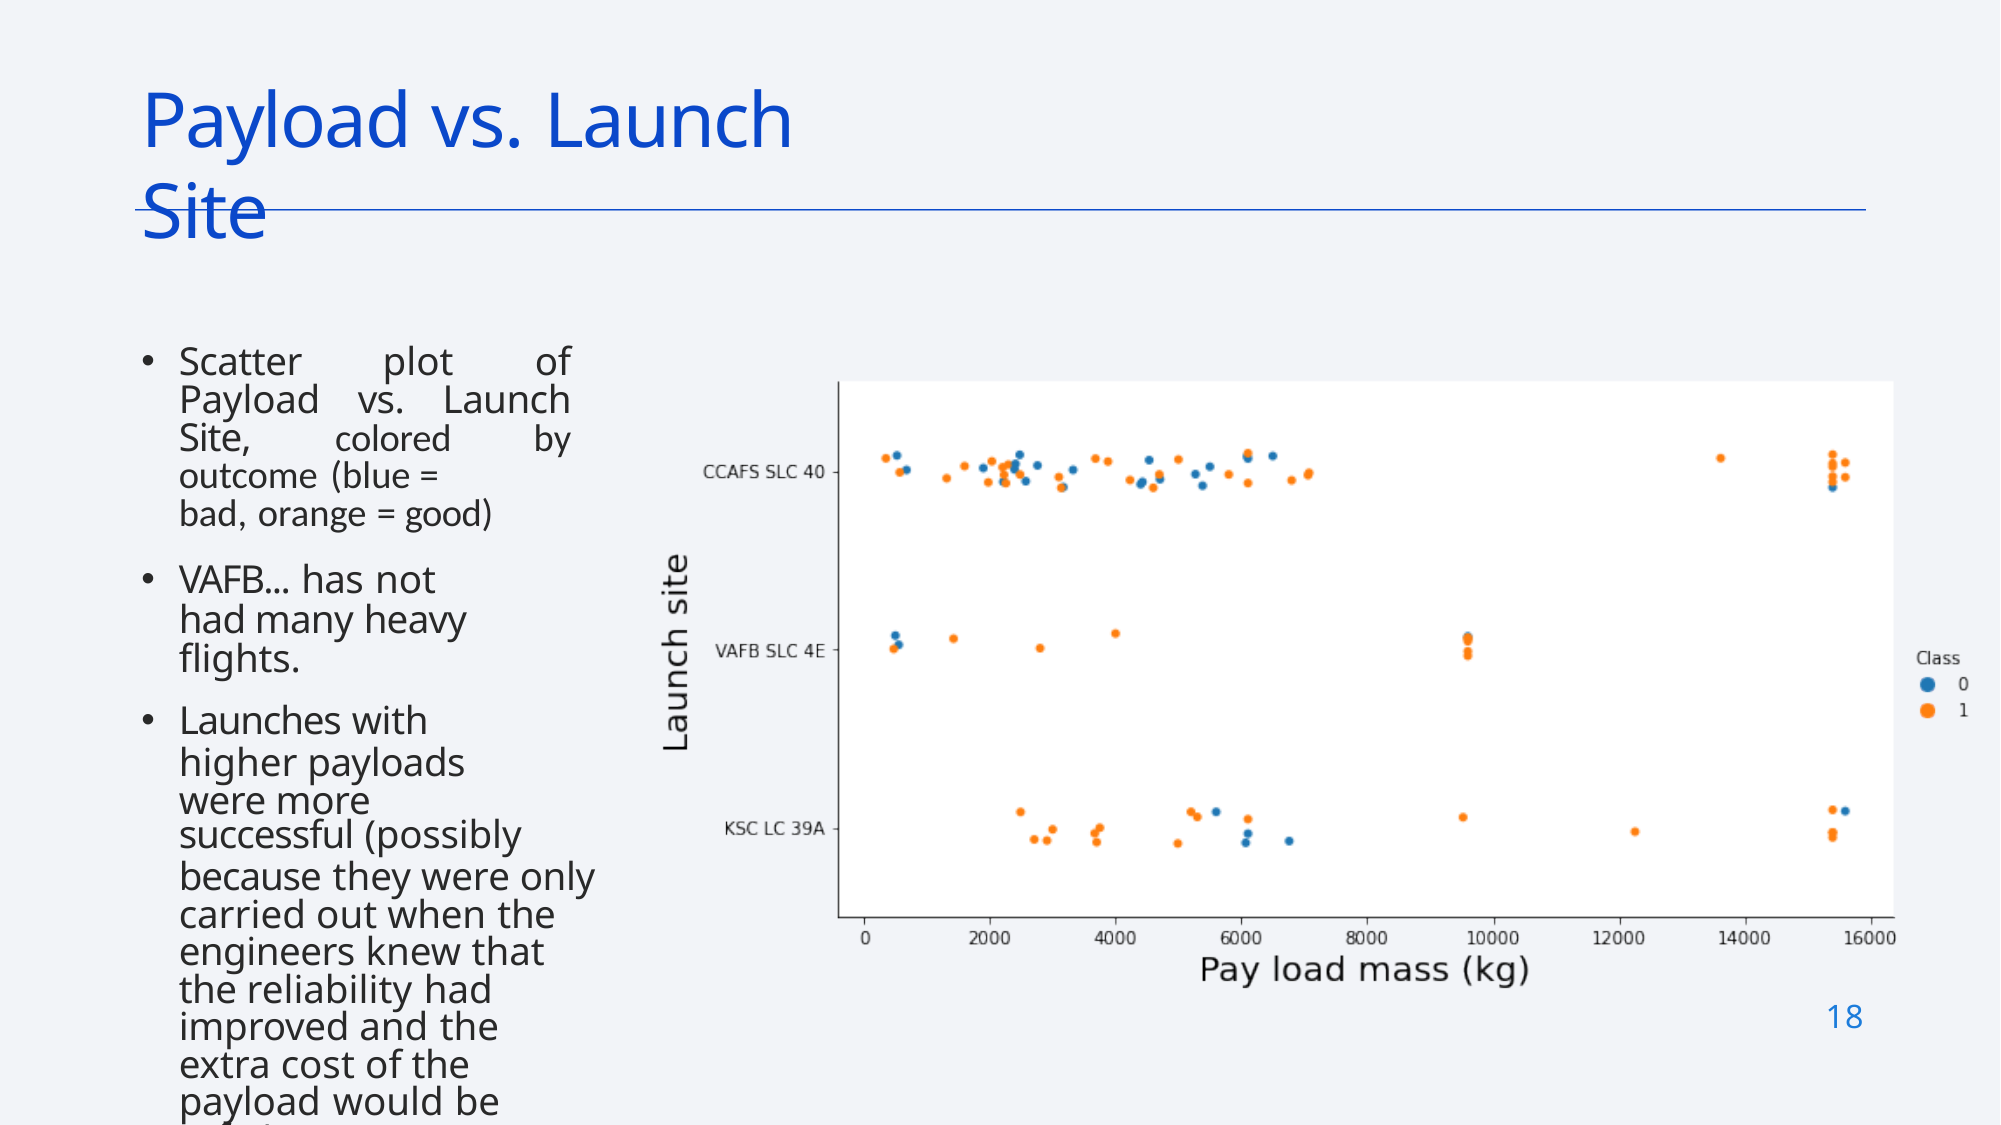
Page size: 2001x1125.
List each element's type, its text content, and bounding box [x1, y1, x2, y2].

picture [0, 0, 2000, 1125]
text_box Scatter plot of Payload vs. Launch Site, colored by outcome (blue = bad, orange = good) VAFB... has not had many heavy flights. Launches with higher payloads were more successful (possibly because they were only carried out when the engineers knew that the reliability had improved and the extra cost of the payload would be safer). [139, 334, 597, 1125]
title Payload vs. Launch Site [139, 68, 917, 260]
slide_number 18 [1819, 1008, 1875, 1125]
